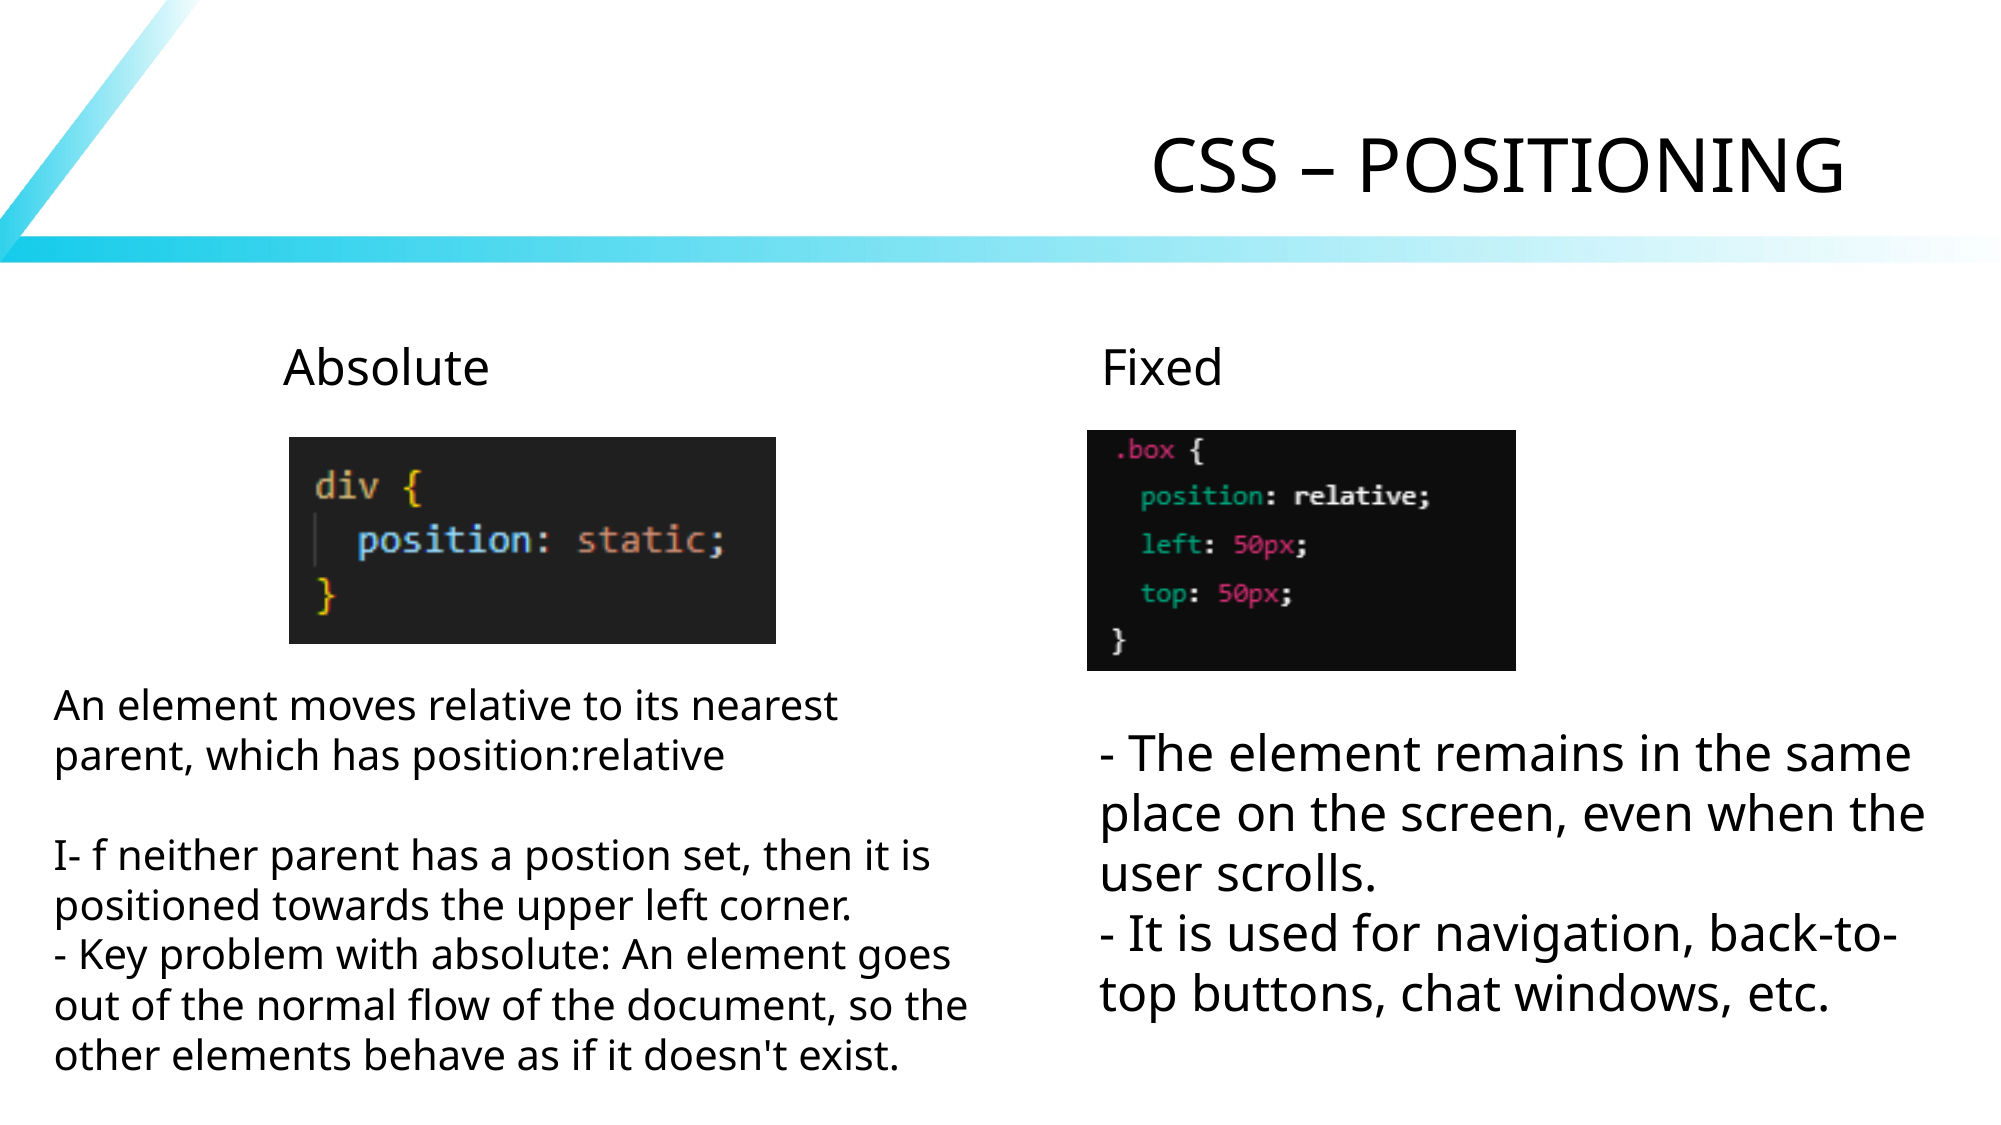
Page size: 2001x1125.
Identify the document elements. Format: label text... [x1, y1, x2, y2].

title CSS – POSITIONING [137, 59, 1863, 278]
text_box - The element remains in the same place on the screen, even when the user scrolls. - It is used for navigation, back-to-top buttons, chat windows, etc. [1084, 713, 1978, 1029]
text_box Absolute [268, 327, 506, 403]
text_box Fixed [1086, 327, 1240, 403]
text_box An element moves relative to its nearest parent, which has position:relative I- f neither parent has a postion set, then it is positioned towards the upper left corner. - Key problem with absolute: An element goes out of the normal flow of the document, so the other elements behave as if it doesn't exist. [39, 670, 1000, 1086]
picture [0, 0, 2000, 1125]
